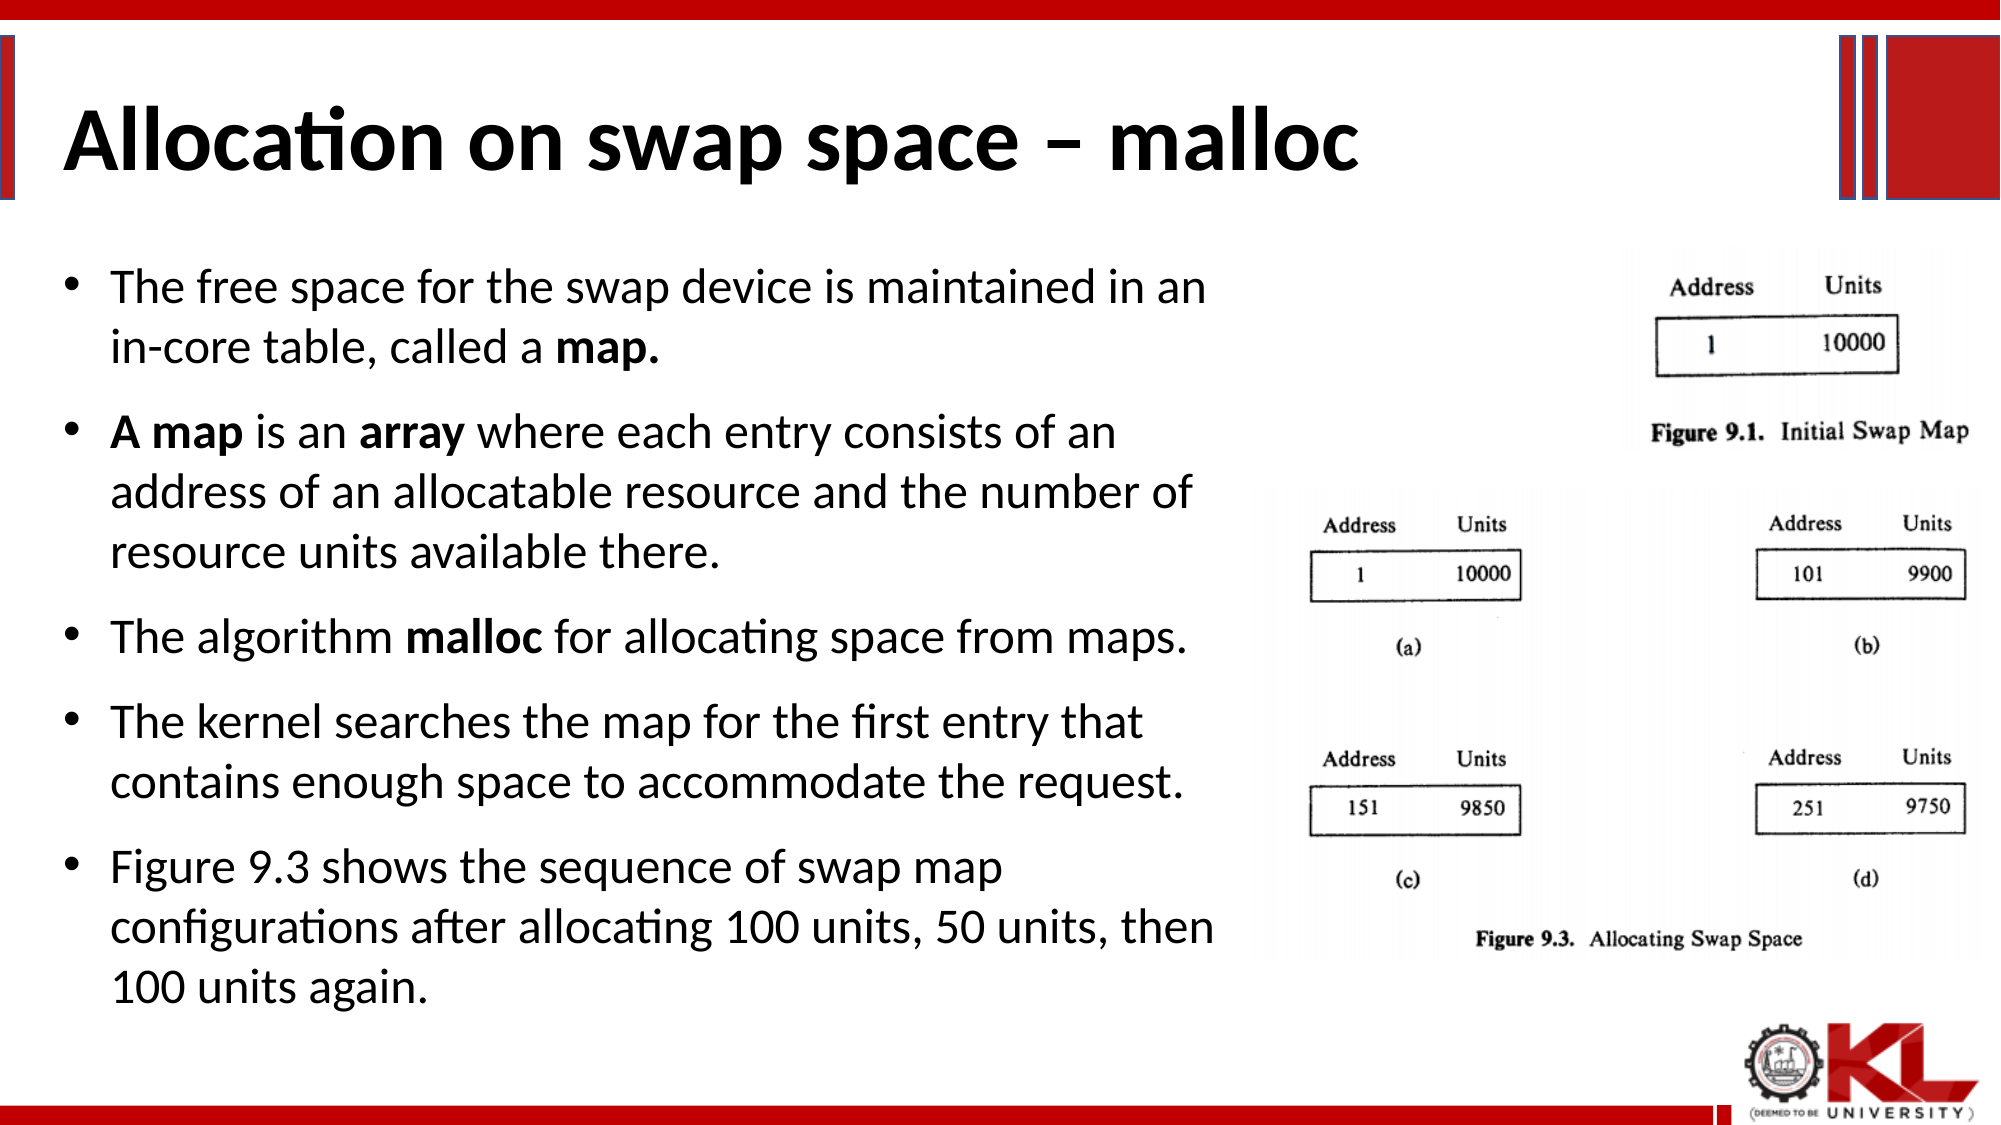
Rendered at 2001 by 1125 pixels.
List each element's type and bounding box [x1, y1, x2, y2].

text_box [0, 0, 2000, 1125]
picture [1251, 489, 2000, 960]
picture [1617, 245, 1973, 451]
